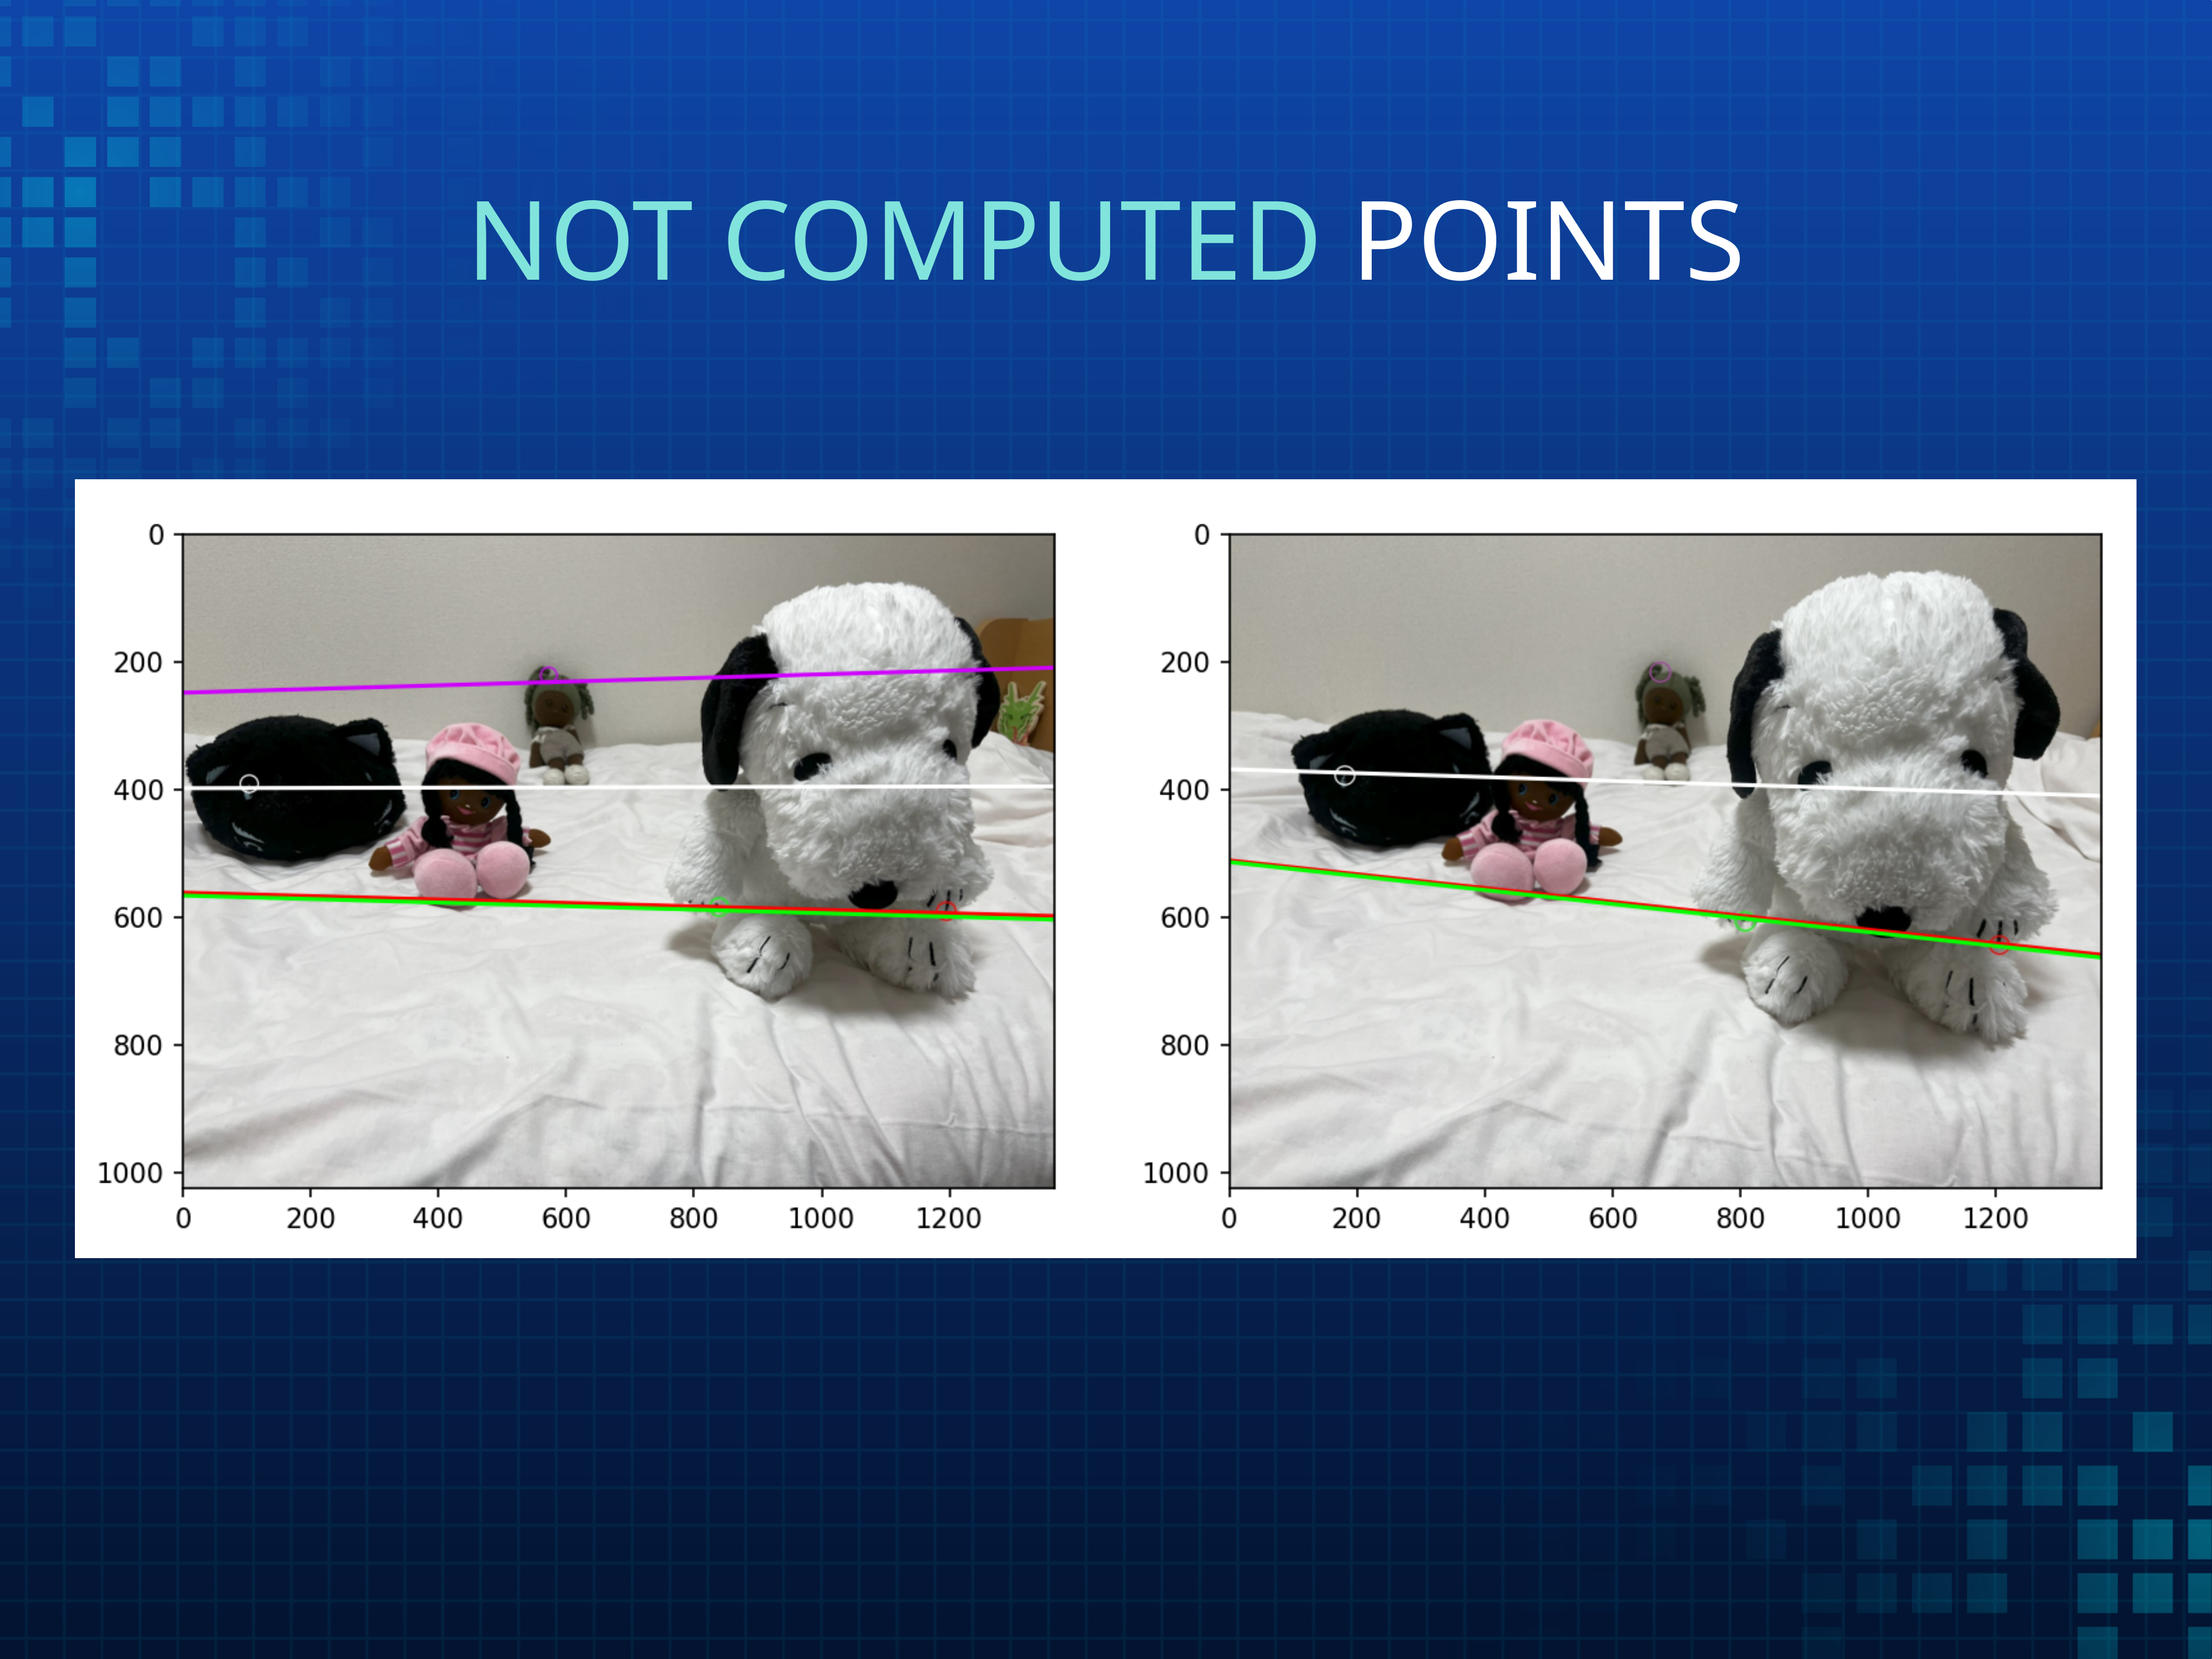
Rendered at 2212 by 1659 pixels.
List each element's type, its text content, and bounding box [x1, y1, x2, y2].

picture [0, 0, 2212, 1659]
title NOT COMPUTED POINTS [75, 143, 2137, 328]
